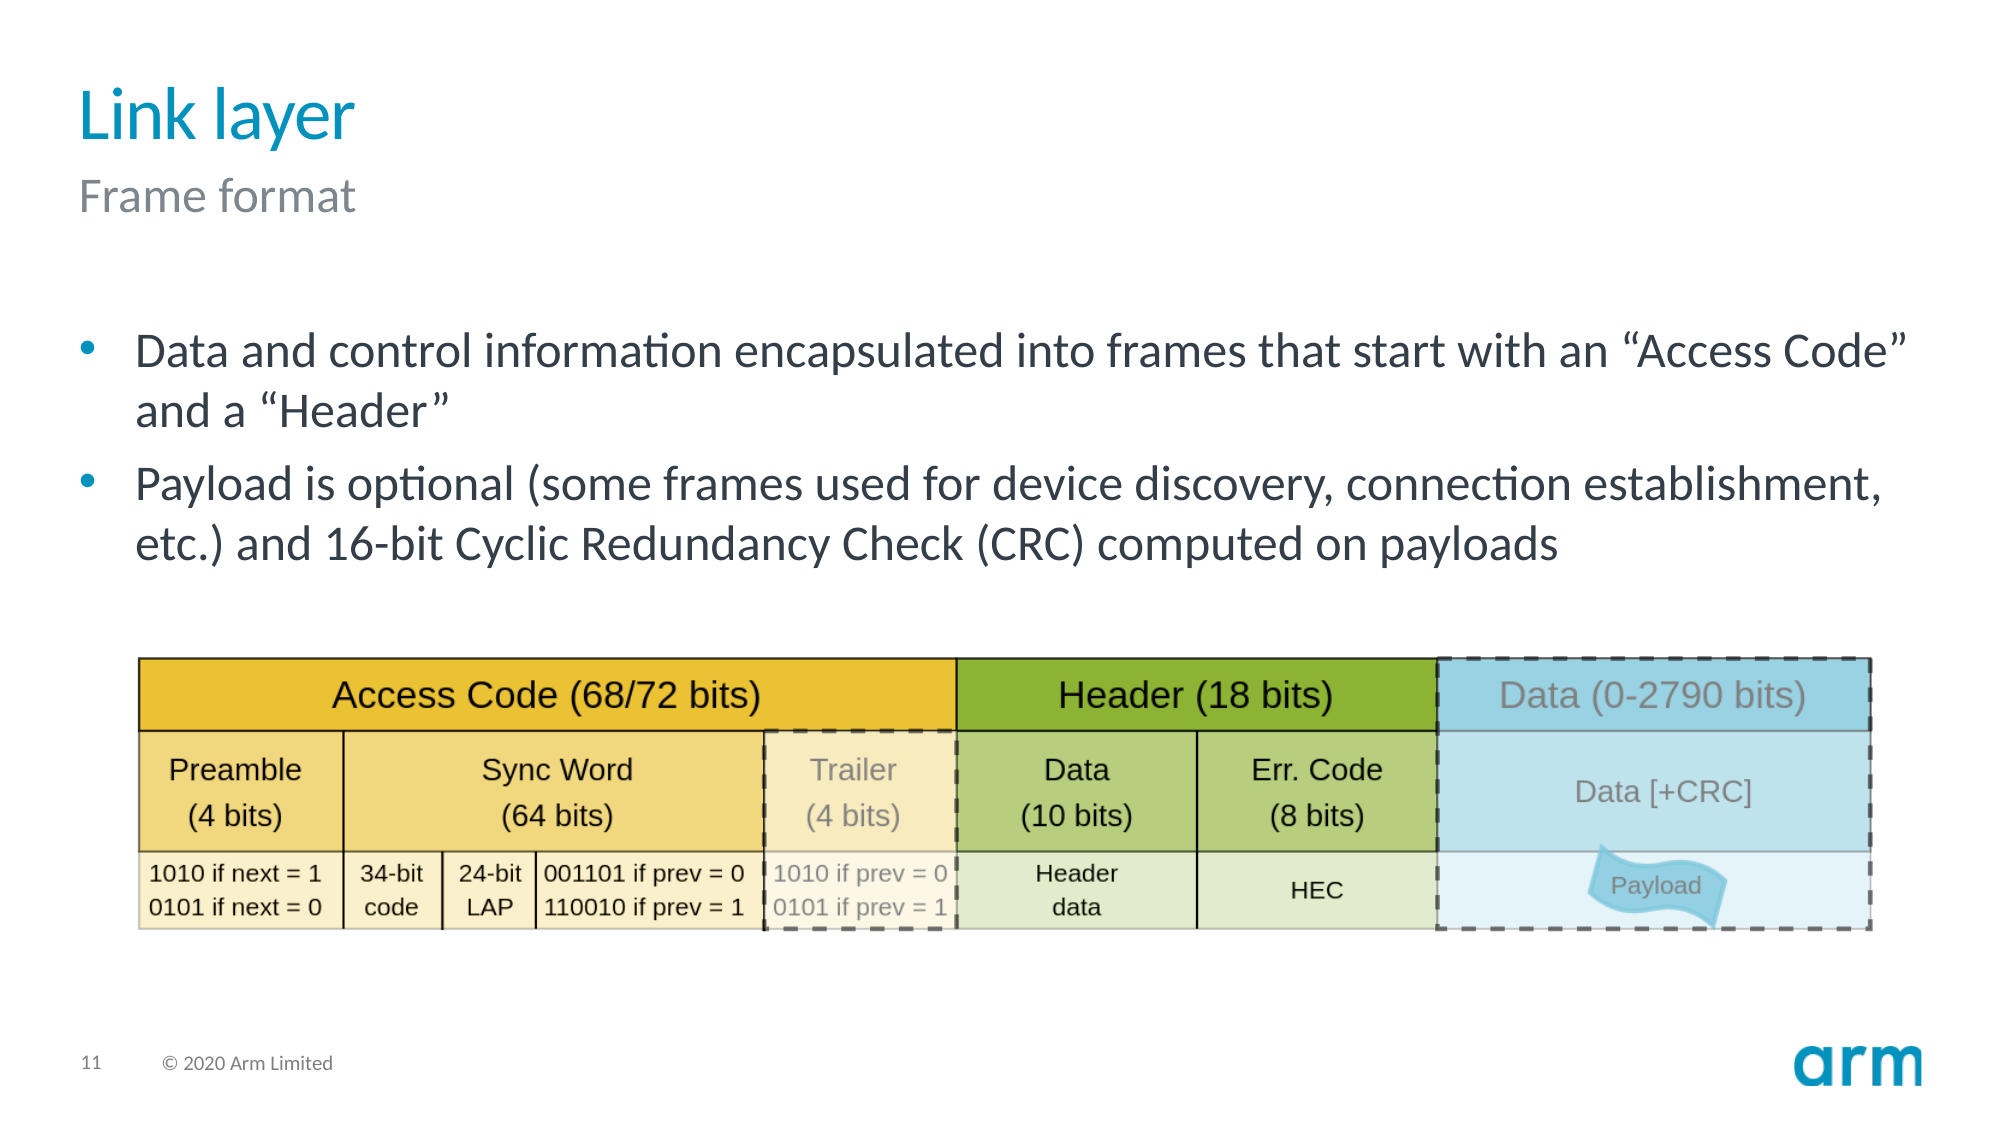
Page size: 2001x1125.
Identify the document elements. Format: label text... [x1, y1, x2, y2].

picture [126, 655, 1874, 947]
list Data and control information encapsulated into frames that start with an “Access Code” and a “Header” Payload is optional (some frames used for device discovery, connection establishment, etc.) and 16-bit Cyclic Redundancy Check (CRC) computed on payloads [78, 254, 1922, 926]
list Frame format [78, 162, 1922, 220]
title Link layer [78, 78, 1922, 162]
